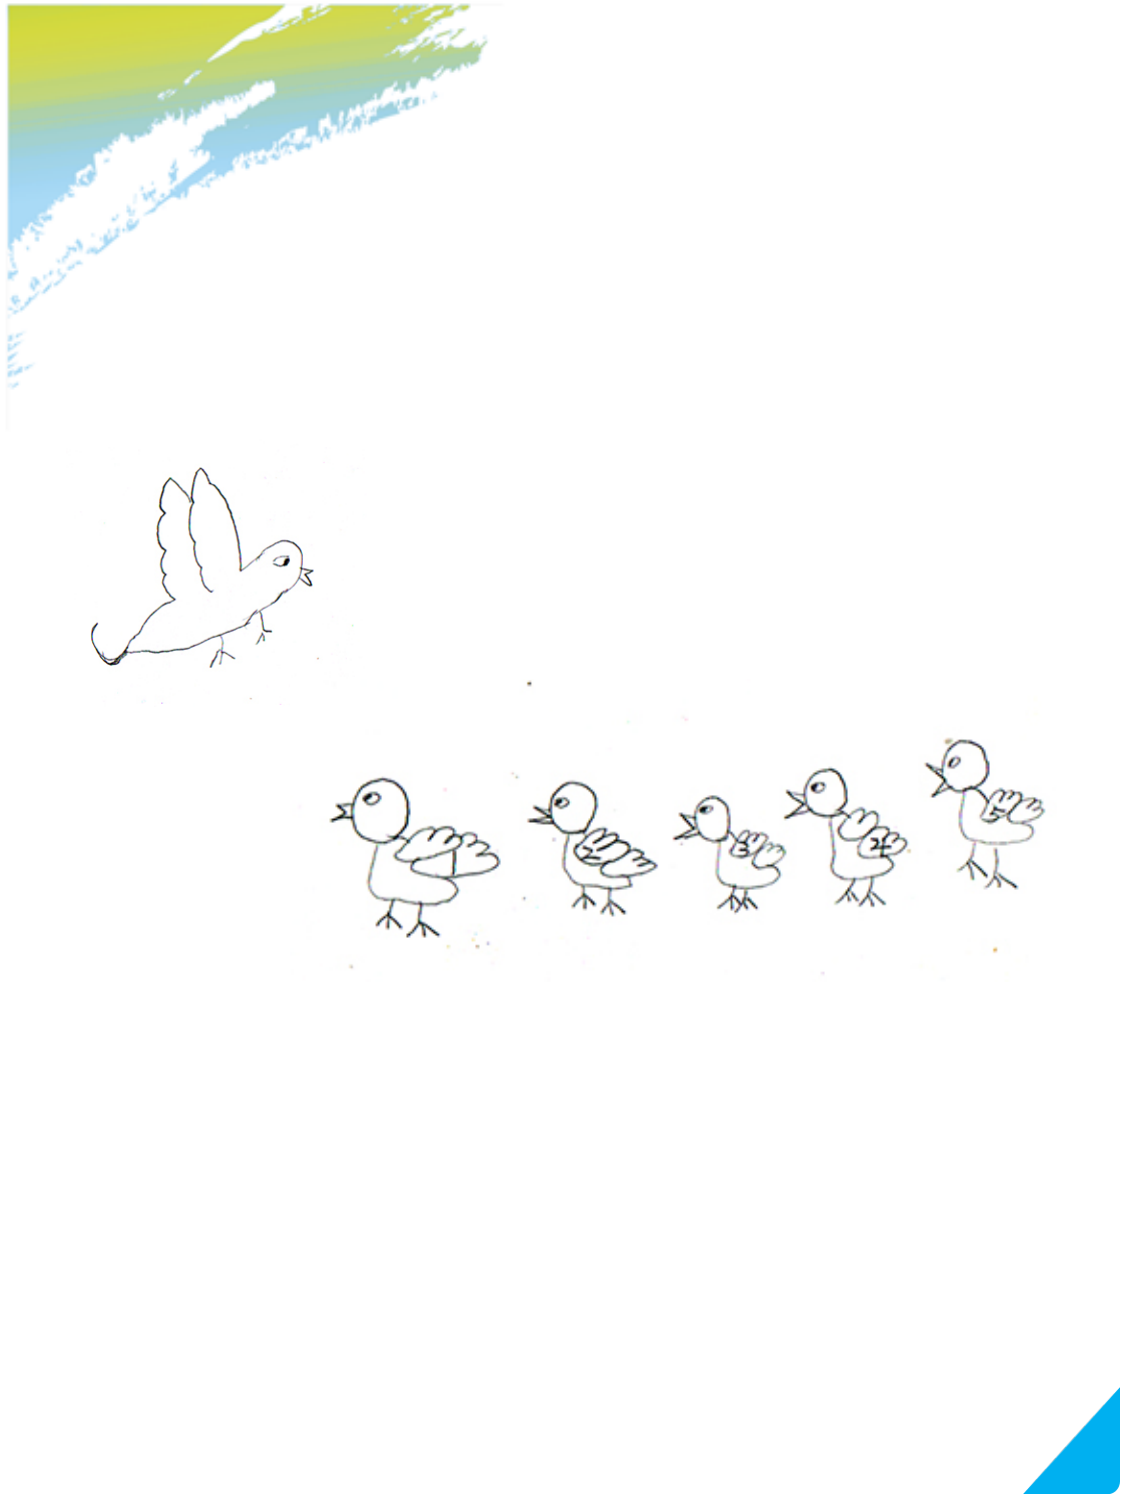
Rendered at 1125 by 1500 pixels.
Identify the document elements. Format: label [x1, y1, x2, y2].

picture [1114, 1487, 1120, 1494]
picture [1023, 1387, 1118, 1492]
text_box [0, 0, 521, 440]
picture [66, 439, 1057, 982]
